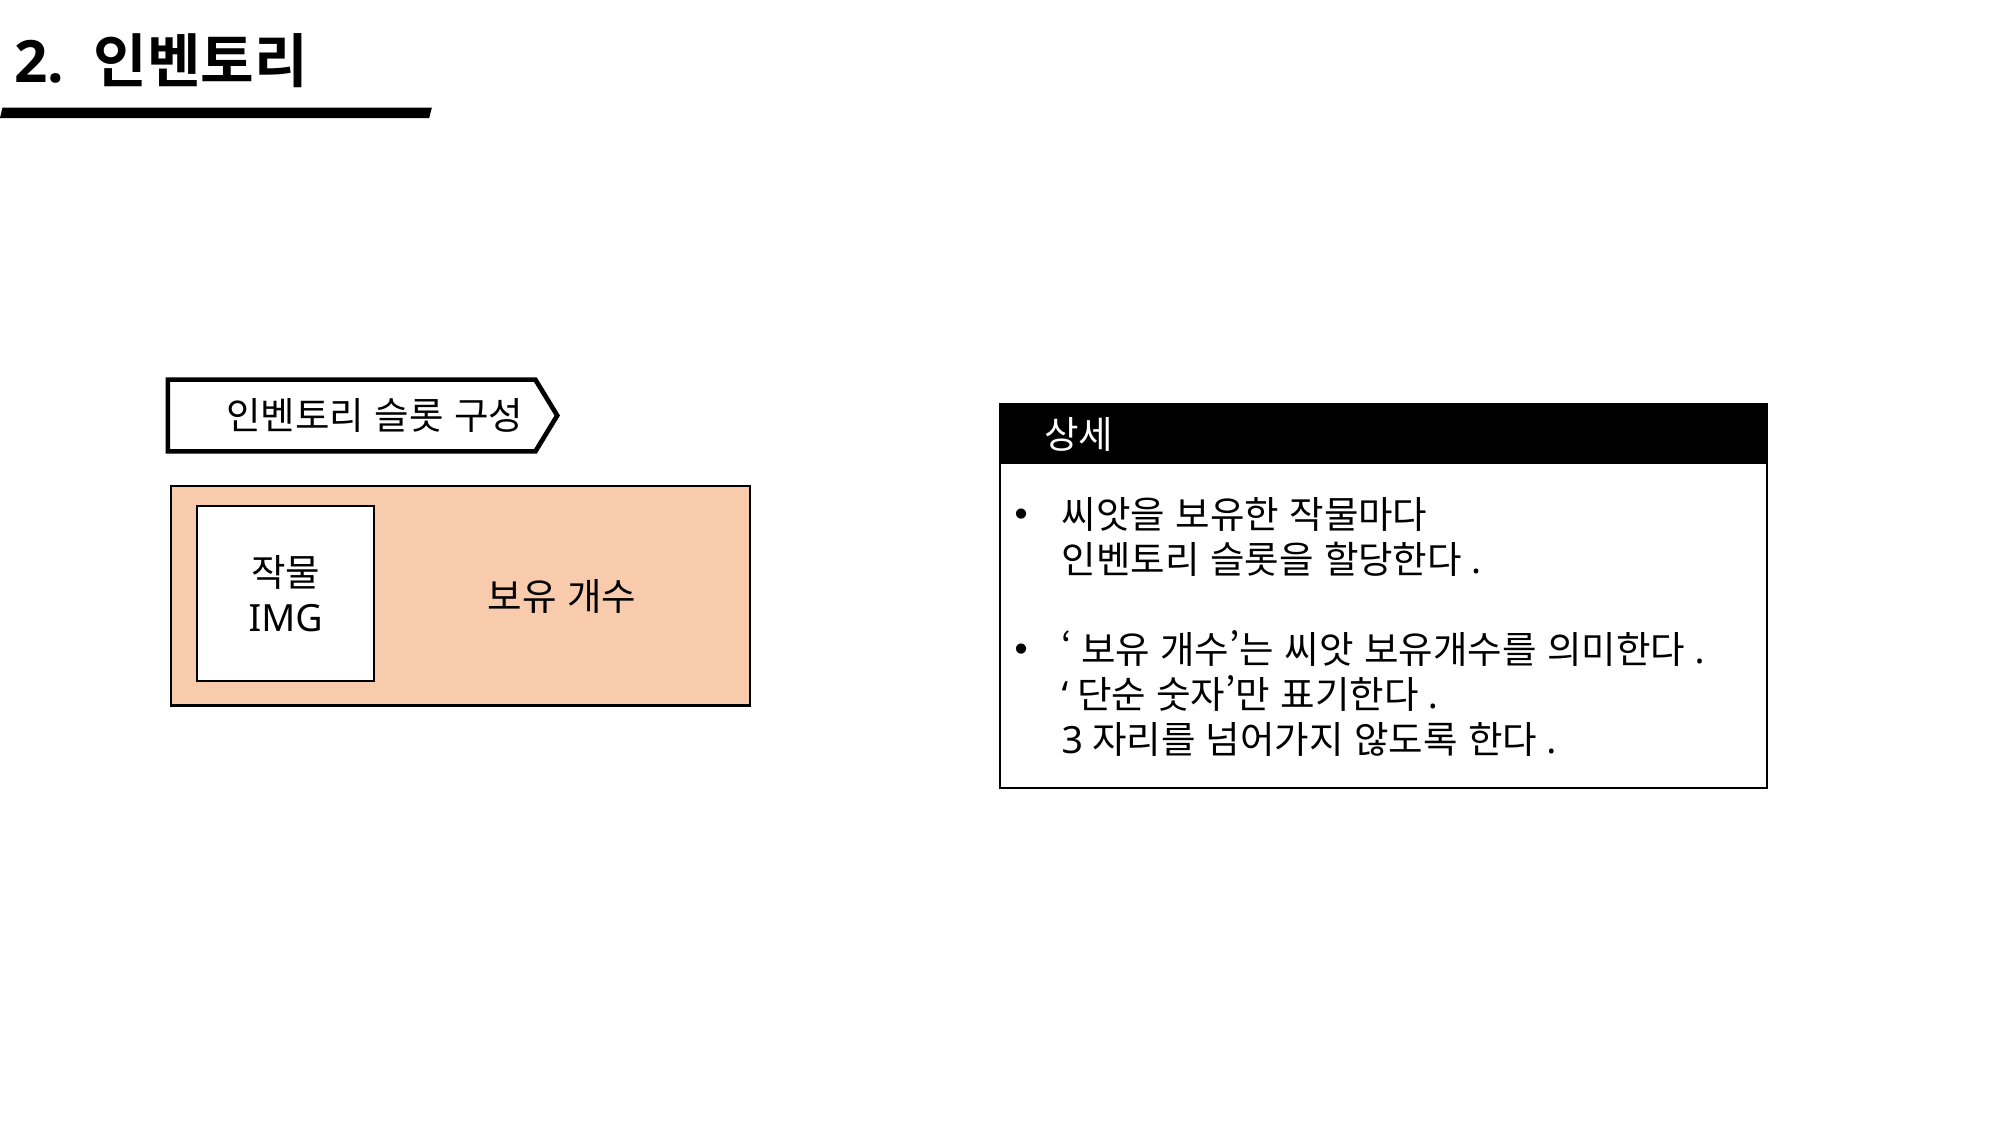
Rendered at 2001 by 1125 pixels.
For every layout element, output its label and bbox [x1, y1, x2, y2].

text_box [167, 379, 581, 452]
text_box [0, 16, 461, 119]
text_box [170, 486, 750, 706]
text_box [999, 403, 1768, 789]
